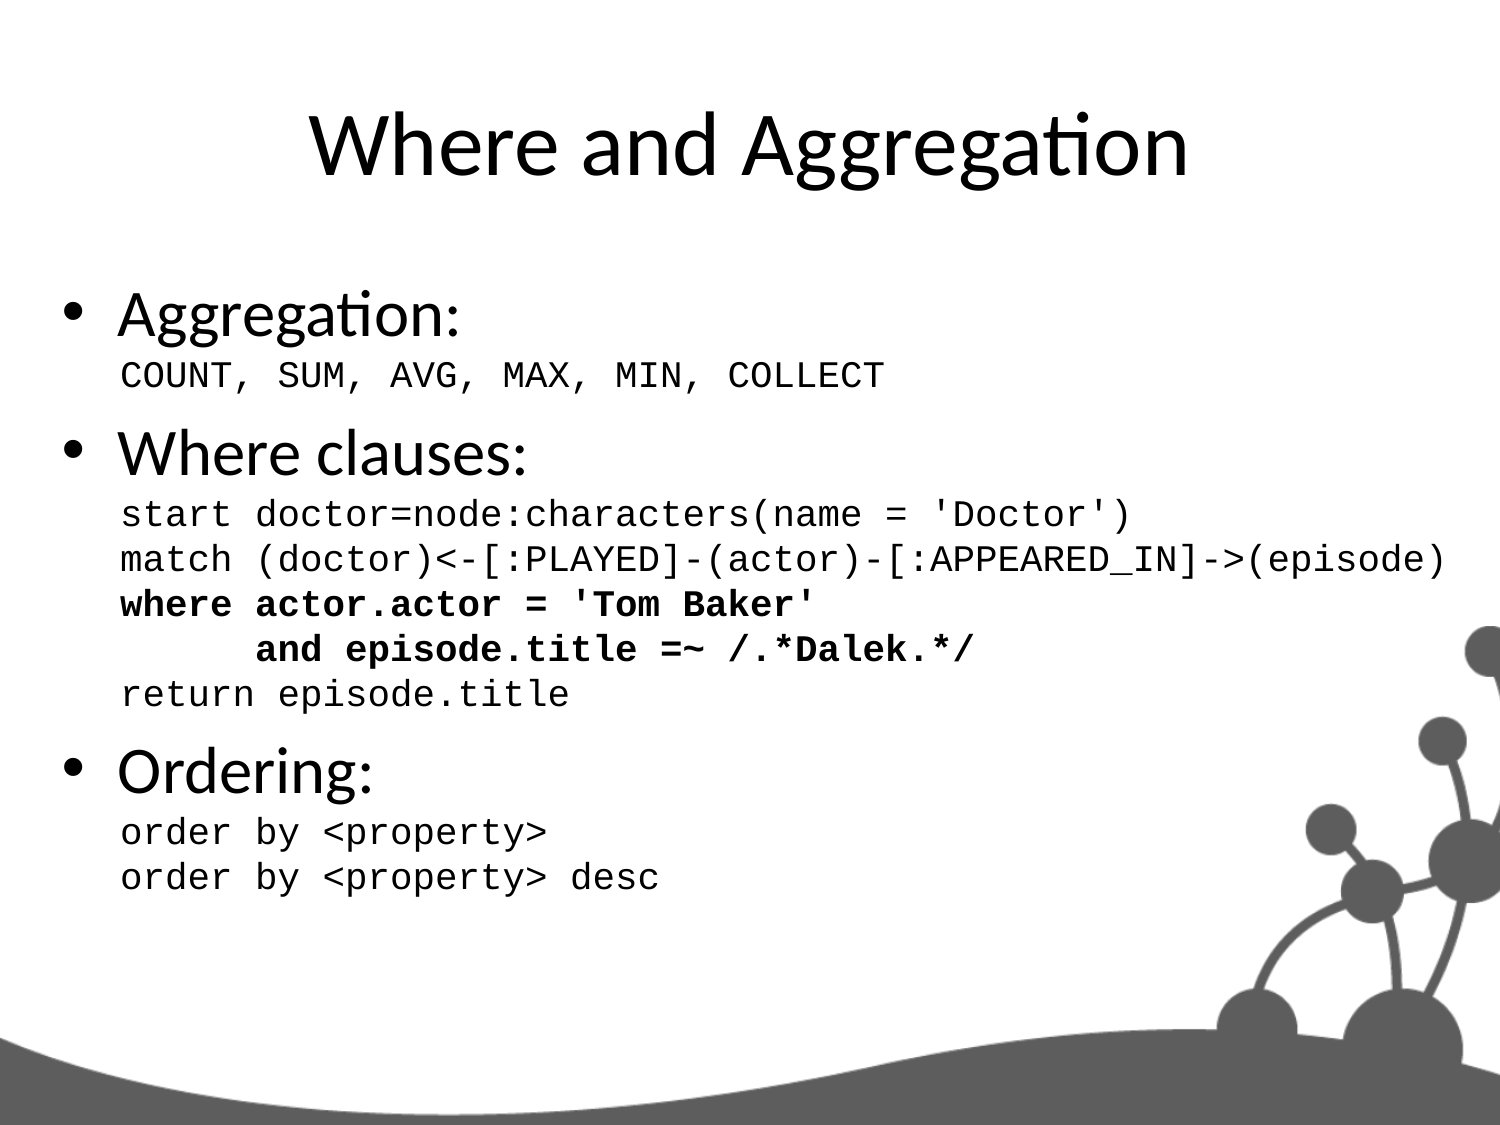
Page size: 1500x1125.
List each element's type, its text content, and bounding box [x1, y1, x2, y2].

list Aggregation: COUNT, SUM, AVG, MAX, MIN, COLLECT Where clauses: start doctor=node:characters(name = 'Doctor') match (doctor)<-[:PLAYED]-(actor)-[:APPEARED_IN]->(episode) where actor.actor = 'Tom Baker' and episode.title =~ /.*Dalek.*/ return episode.title Ordering: order by <property> order by <property> desc [46, 262, 1472, 1005]
title Where and Aggregation [75, 45, 1425, 233]
